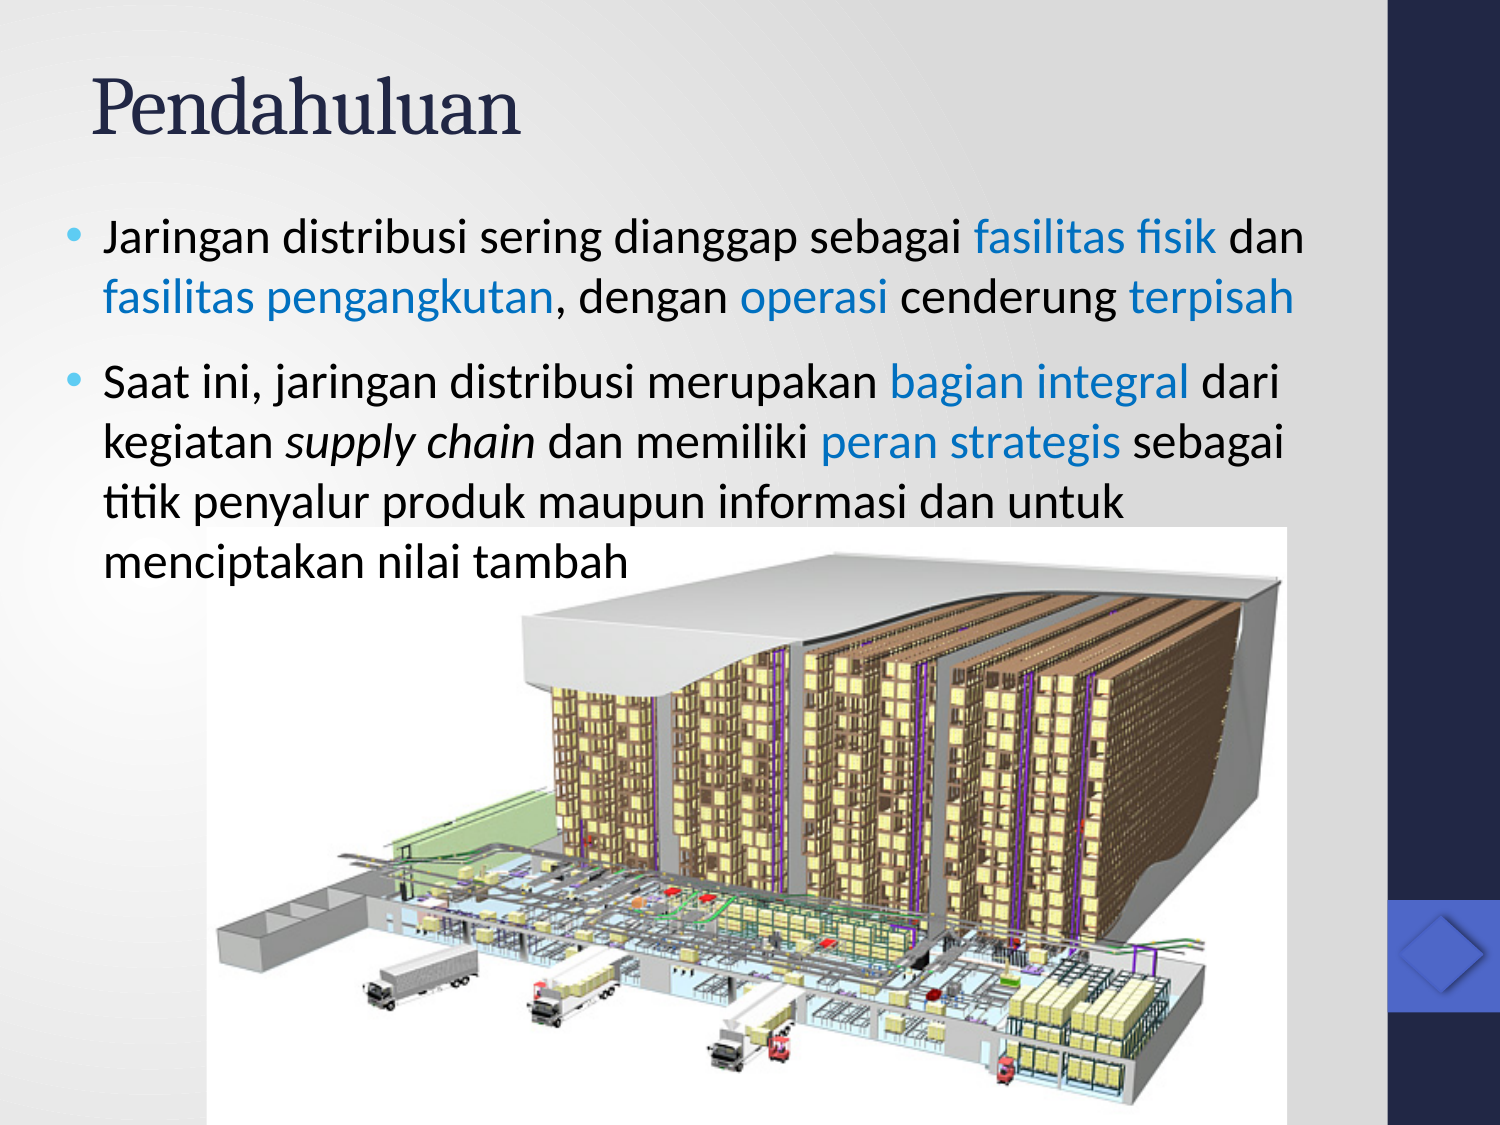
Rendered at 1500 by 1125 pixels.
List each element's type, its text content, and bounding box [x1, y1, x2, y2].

list Jaringan distribusi sering dianggap sebagai fasilitas fisik dan fasilitas pengangkutan, dengan operasi cenderung terpisah Saat ini, jaringan distribusi merupakan bagian integral dari kegiatan supply chain dan memiliki peran strategis sebagai titik penyalur produk maupun informasi dan untuk menciptakan nilai tambah [29, 196, 1365, 1071]
text_box [1398, 916, 1484, 993]
picture [206, 526, 1288, 1125]
title Pendahuluan [75, 7, 1325, 195]
